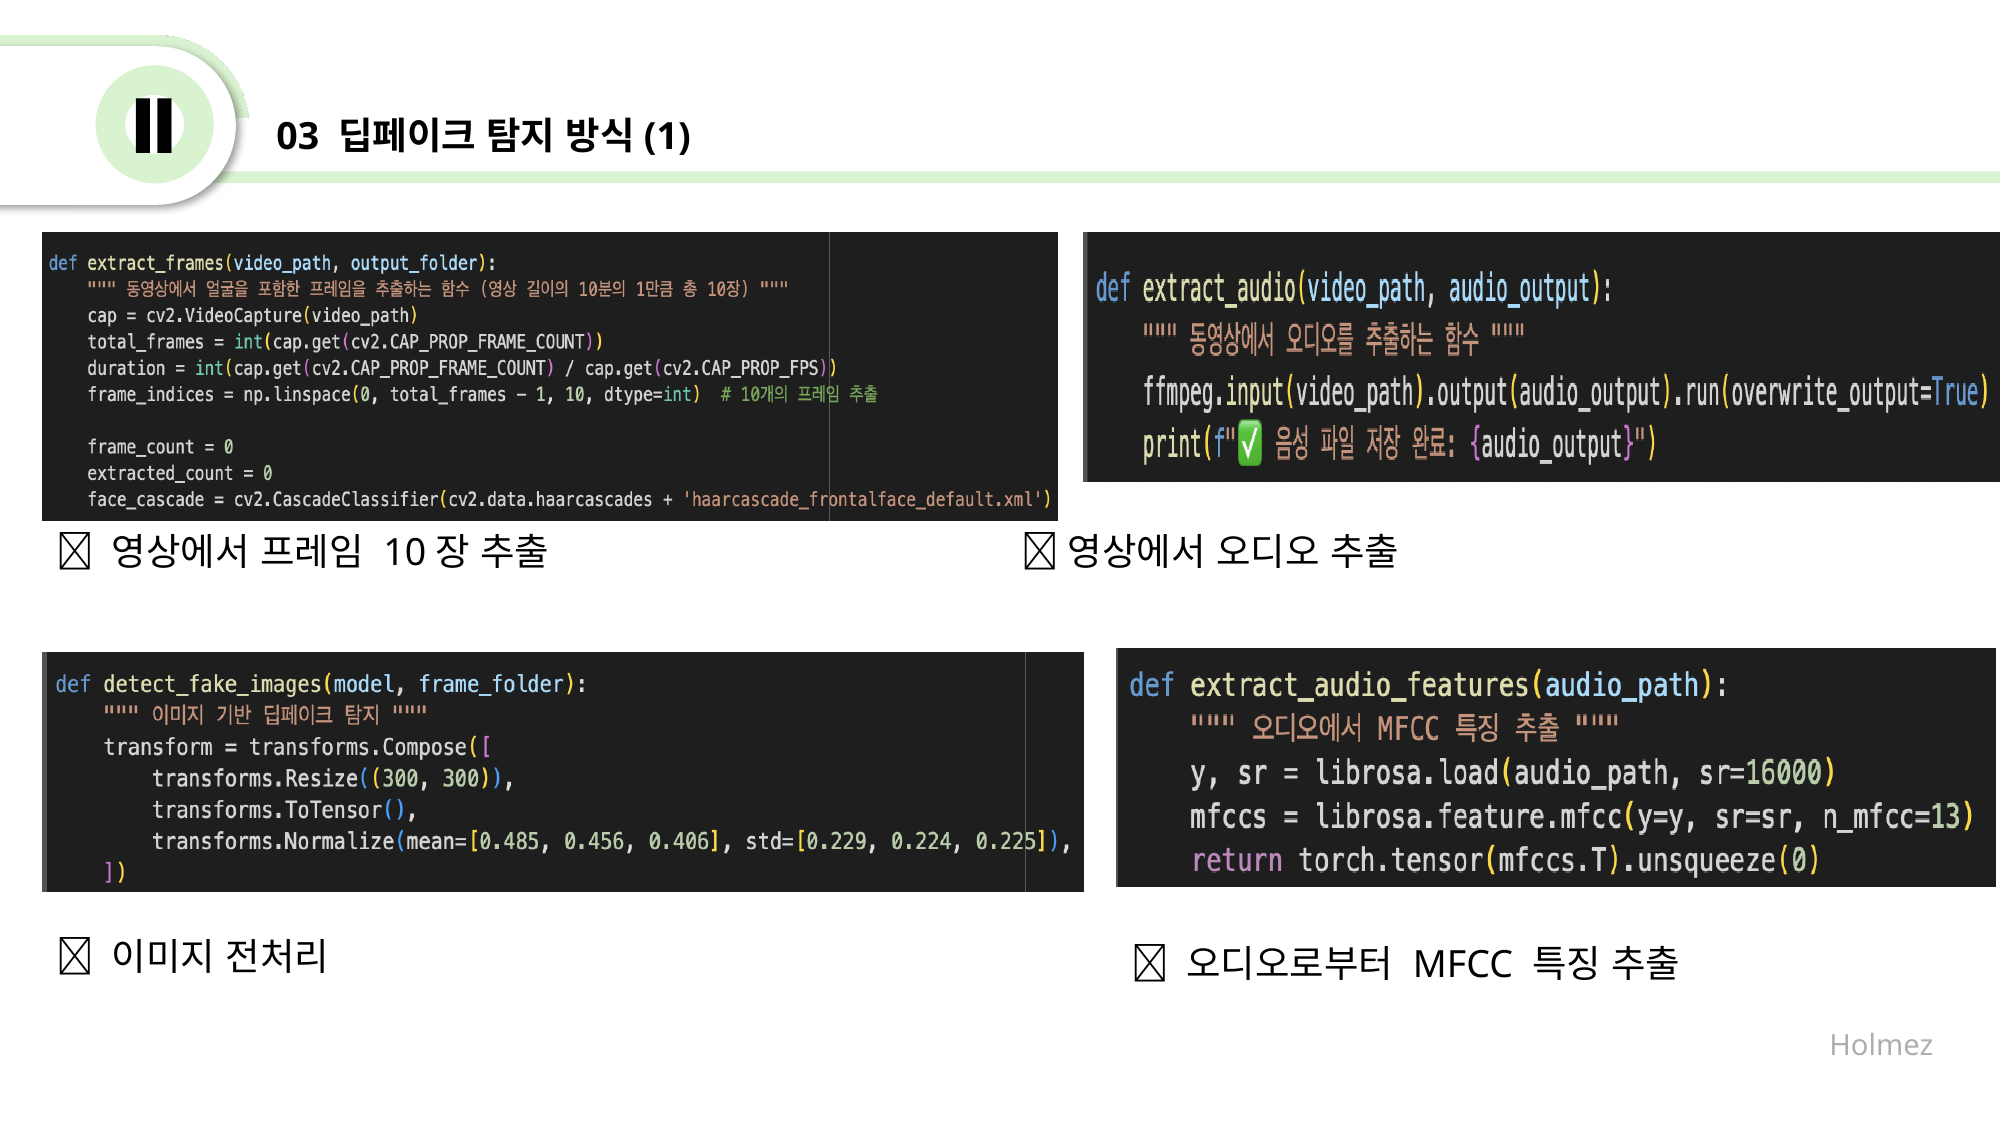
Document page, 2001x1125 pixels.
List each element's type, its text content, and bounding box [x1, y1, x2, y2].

text_box Holmez [1814, 980, 2000, 1070]
picture [41, 652, 1084, 892]
picture [1116, 647, 1997, 888]
text_box  이미지 전처리 [42, 925, 1128, 986]
picture [41, 231, 1059, 522]
text_box  오디오로부터 MFCC 특징 추출 [1116, 932, 1834, 993]
picture [1083, 231, 2000, 483]
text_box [0, 35, 2000, 206]
text_box  영상에서 프레임 10장 추출  영상에서 오디오 추출 [42, 520, 1909, 581]
